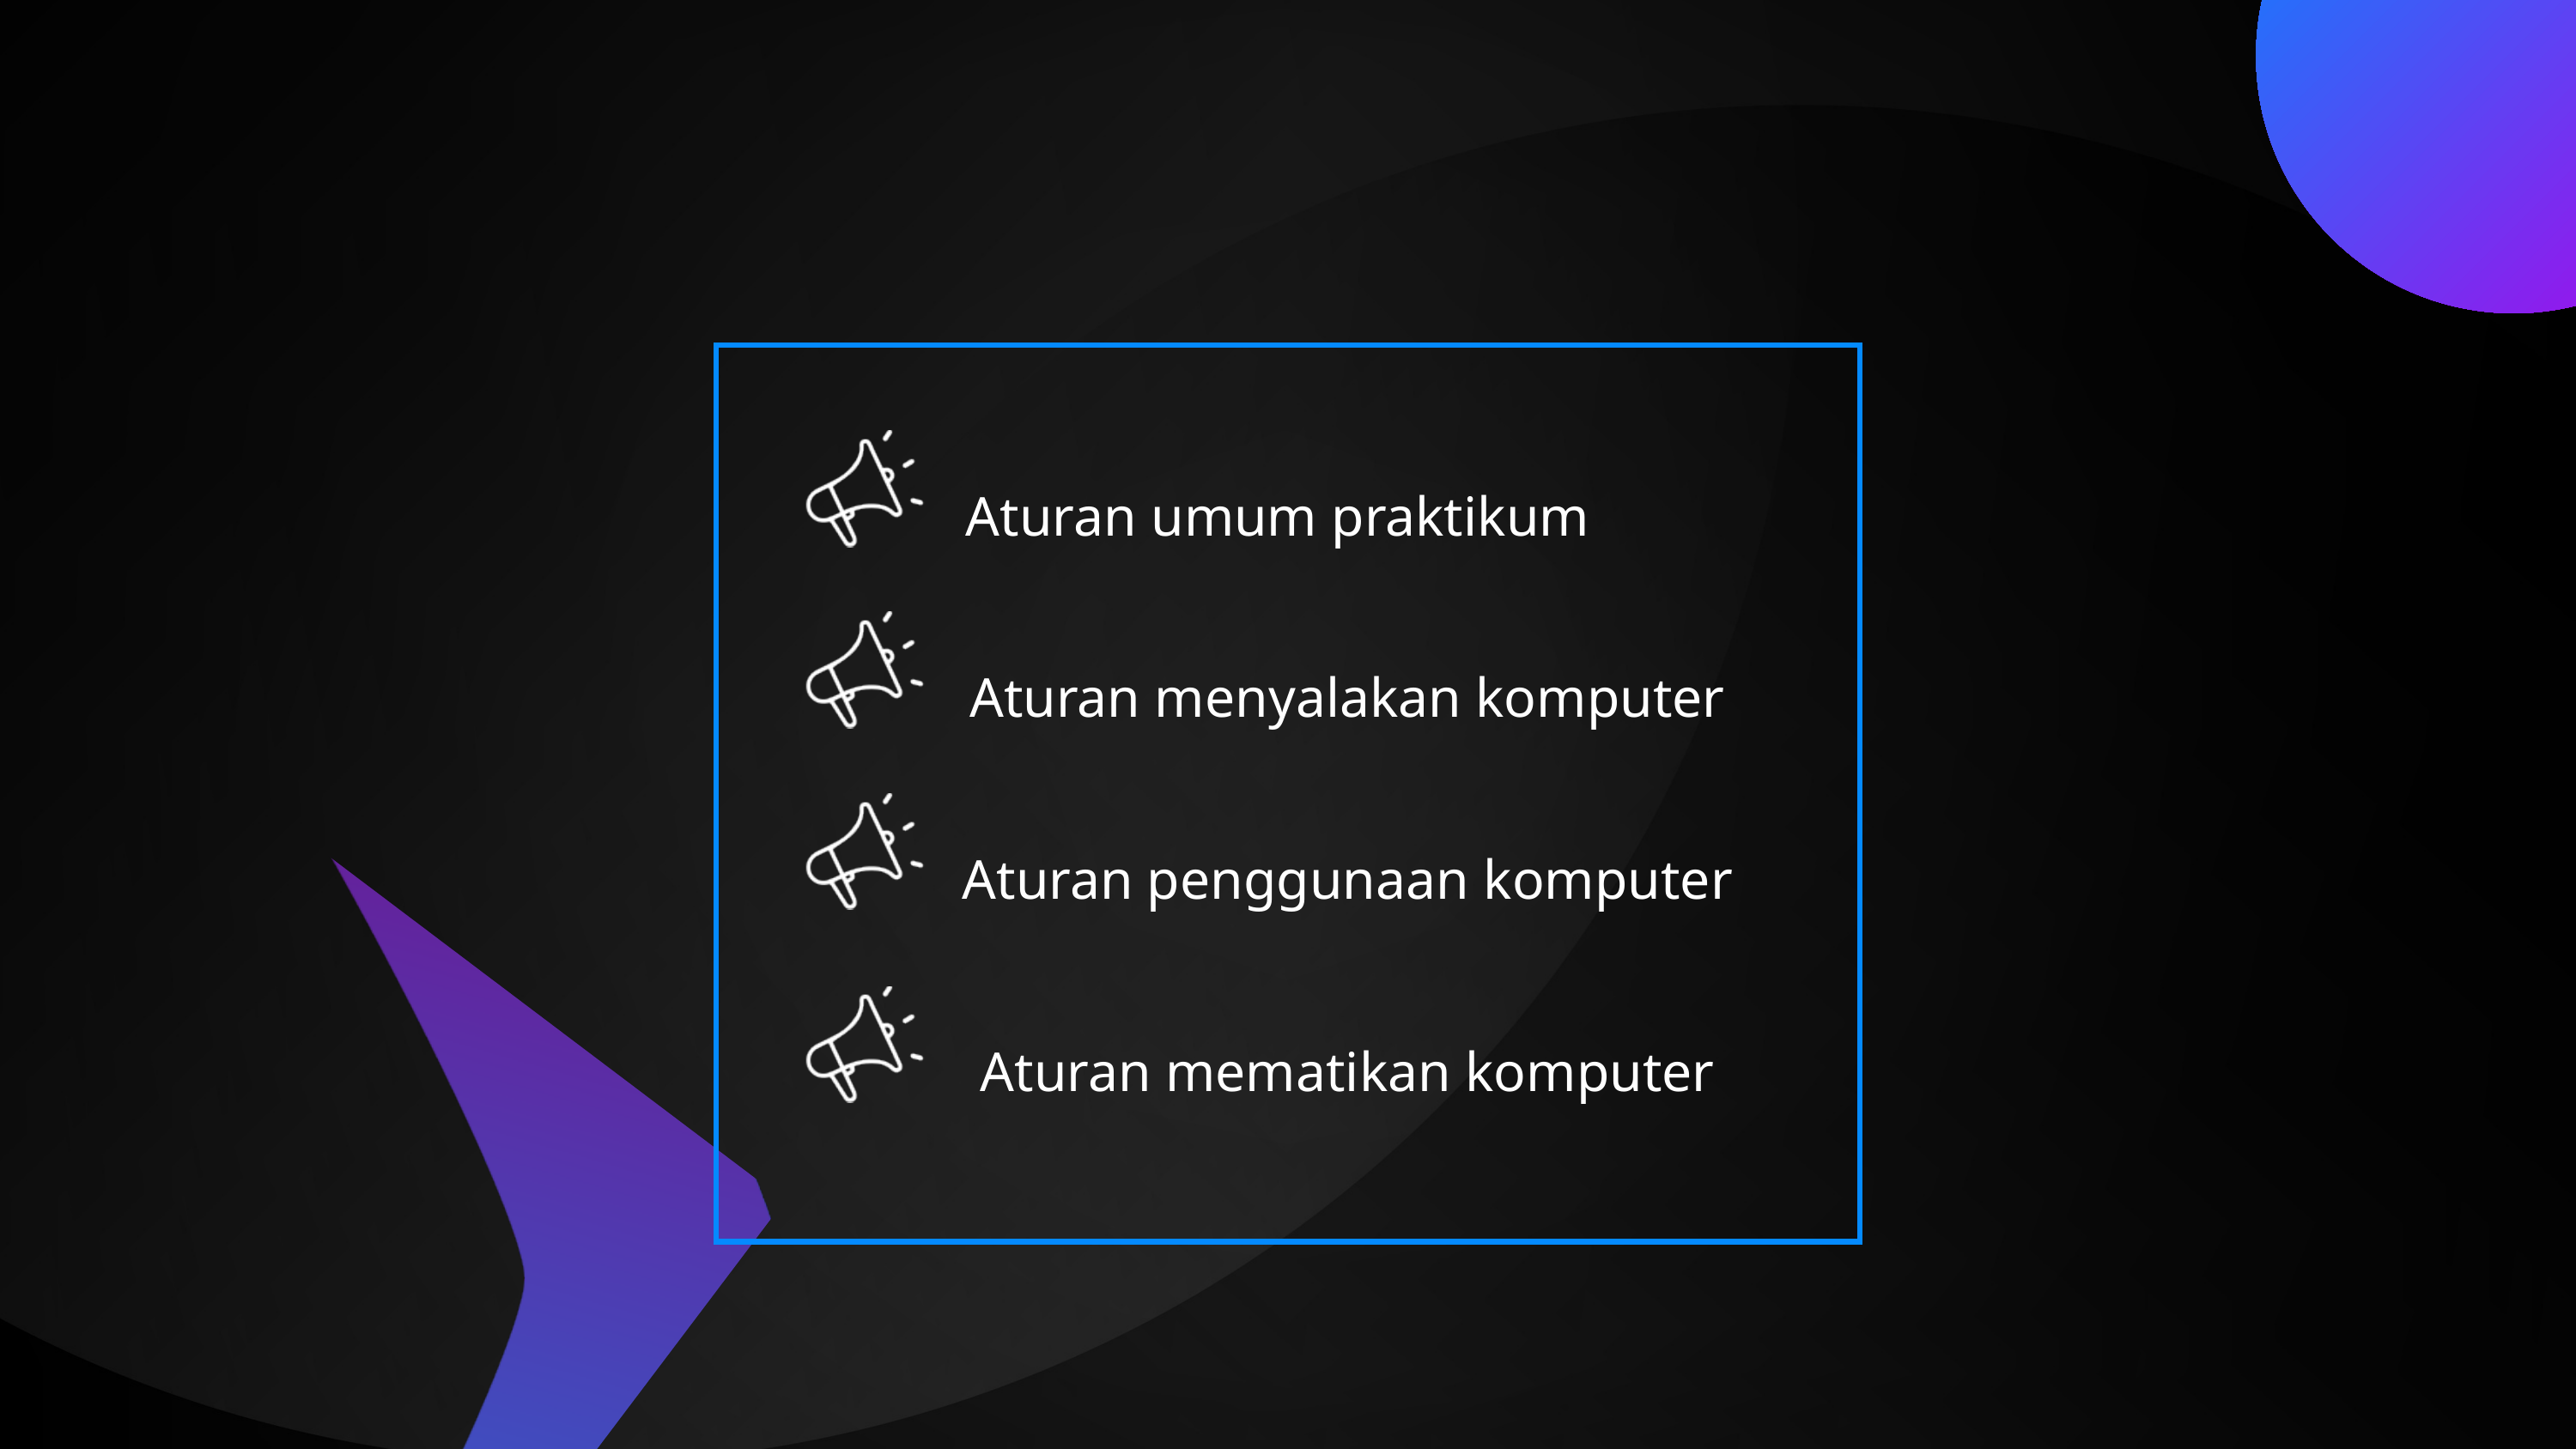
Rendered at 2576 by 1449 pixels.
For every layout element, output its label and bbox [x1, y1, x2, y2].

text_box [0, 0, 2576, 1449]
text_box [715, 344, 1860, 1242]
text_box [0, 608, 749, 1449]
text_box [2256, 0, 2576, 314]
